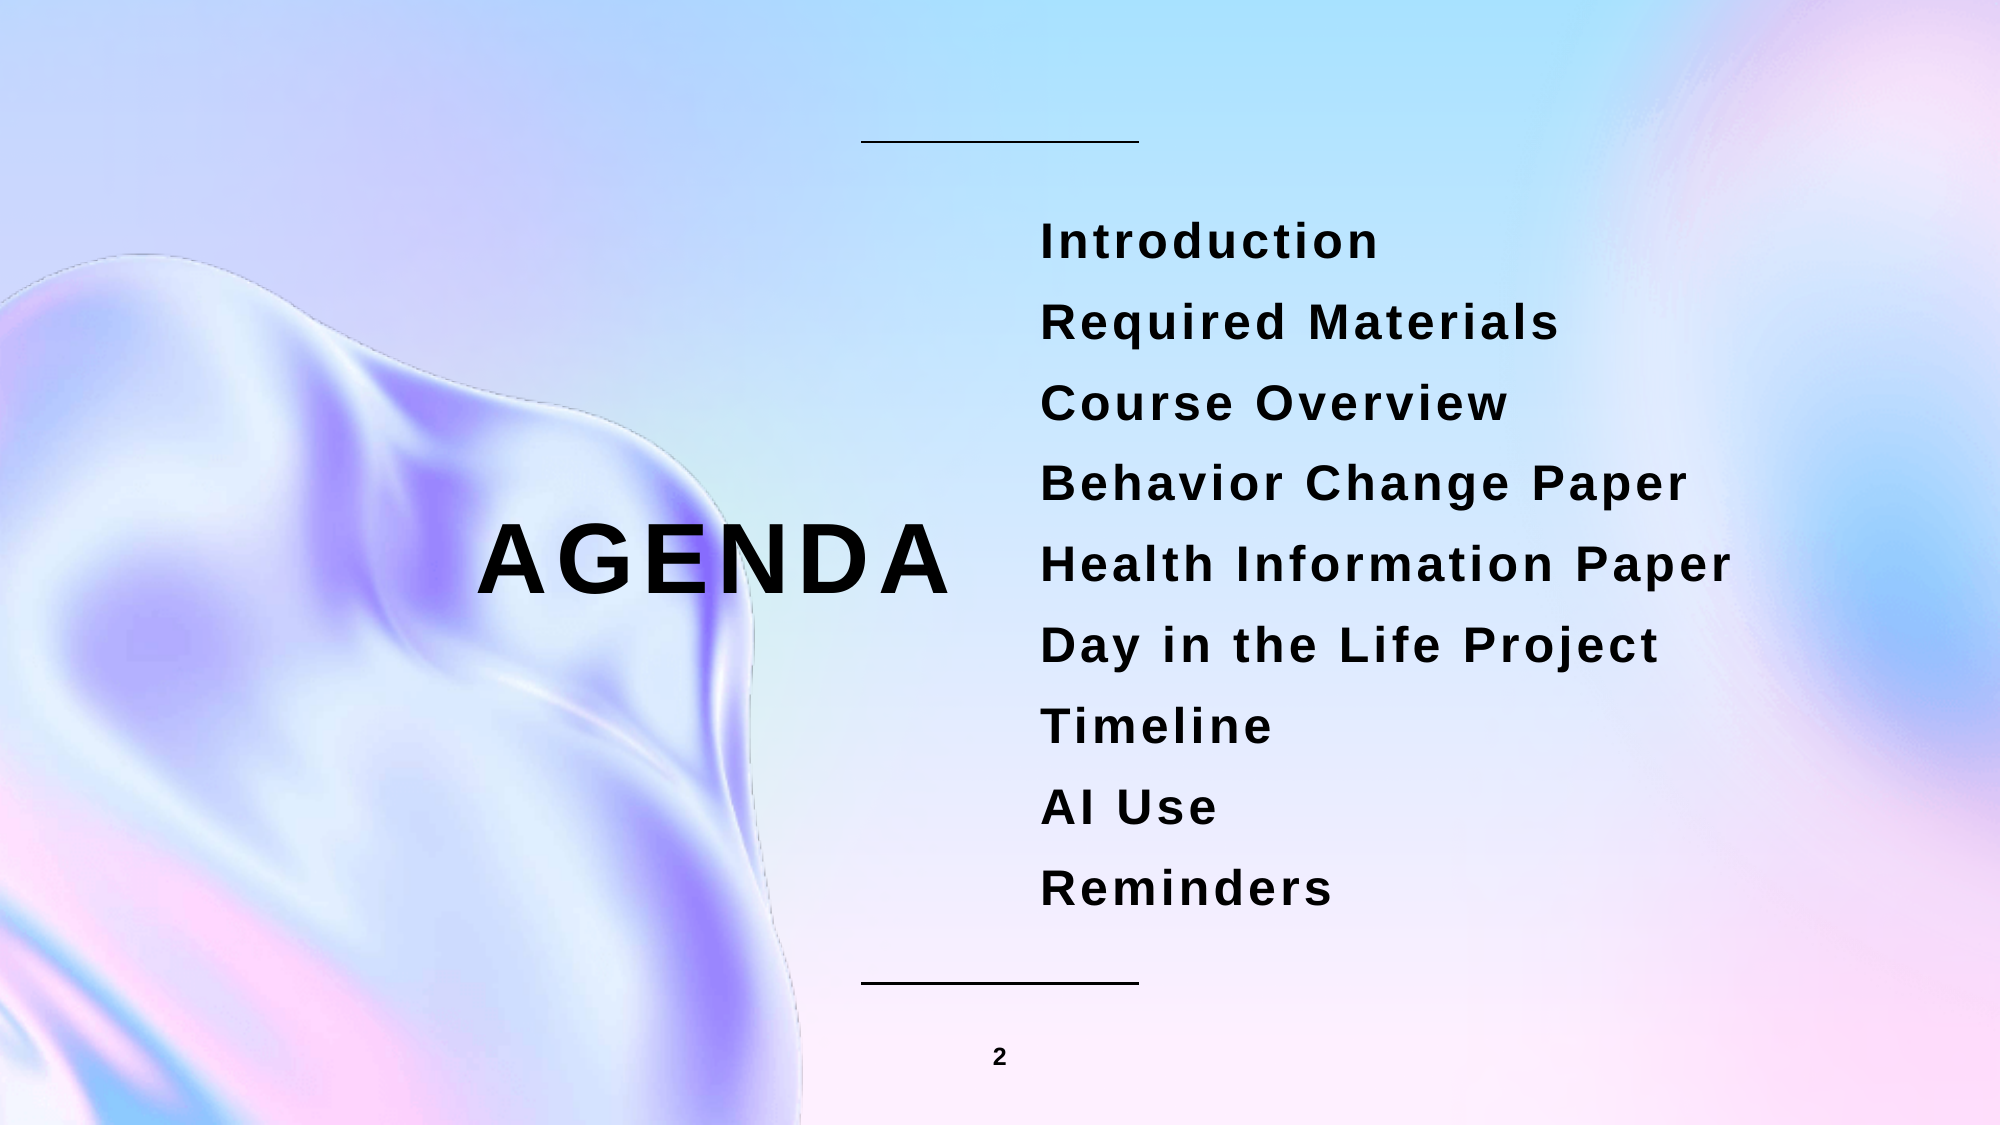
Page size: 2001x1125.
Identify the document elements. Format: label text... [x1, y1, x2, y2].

title AGENDA [100, 199, 951, 924]
list Introduction Required Materials Course Overview Behavior Change Paper Health Information Paper Day in the Life Project Timeline AI Use Reminders [1025, 199, 1938, 924]
picture [0, 0, 2000, 1125]
slide_number 2 [662, 985, 1338, 1125]
